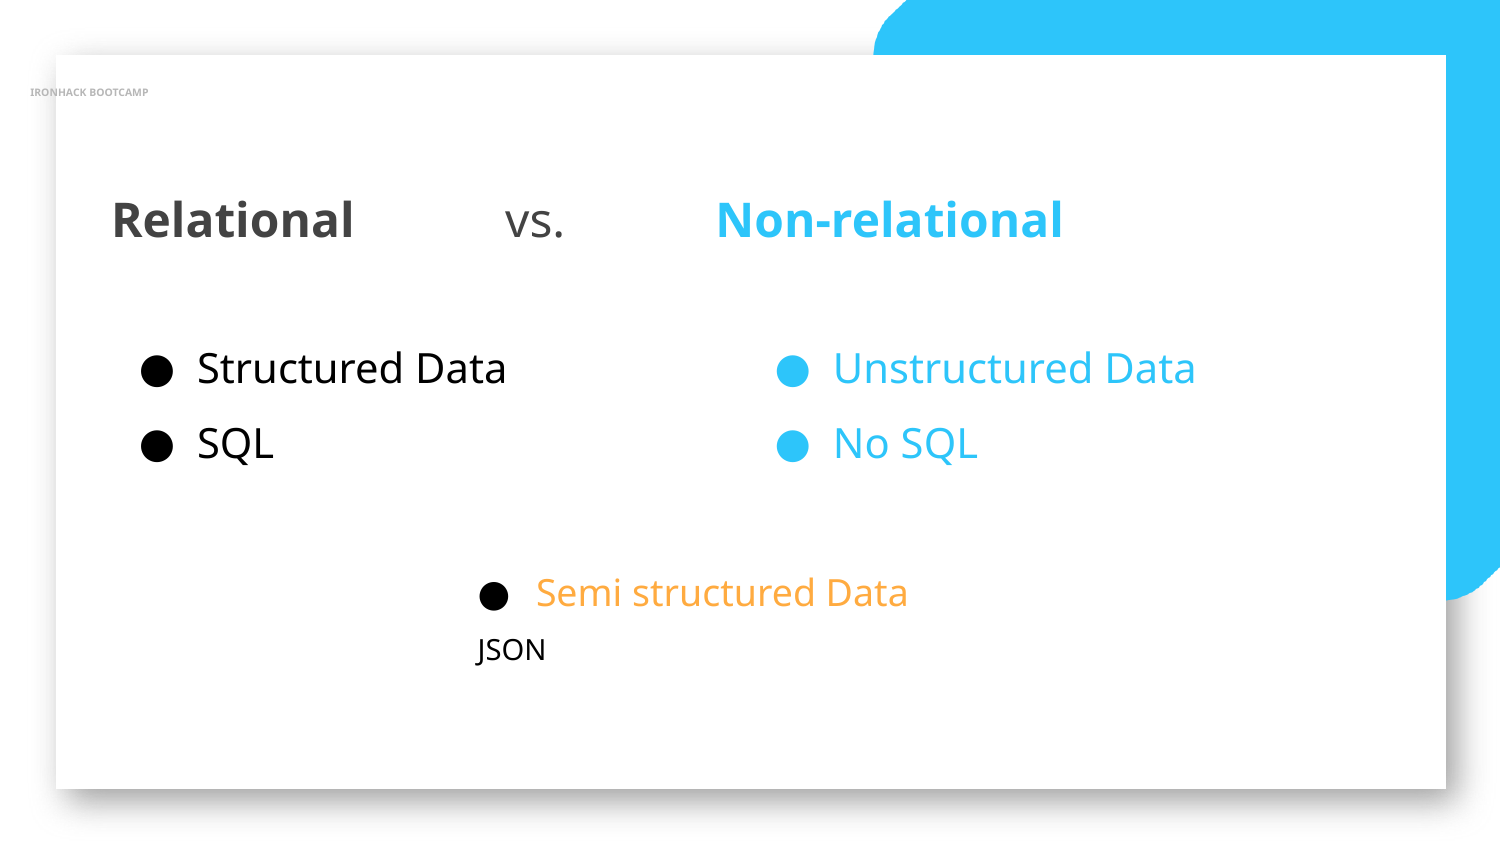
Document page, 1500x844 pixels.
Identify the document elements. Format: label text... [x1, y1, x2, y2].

picture [0, 0, 1500, 844]
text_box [95, 173, 1388, 449]
text_box IRONHACK BOOTCAMP [15, 71, 230, 108]
text_box Semi structured Data JSON [446, 539, 924, 674]
